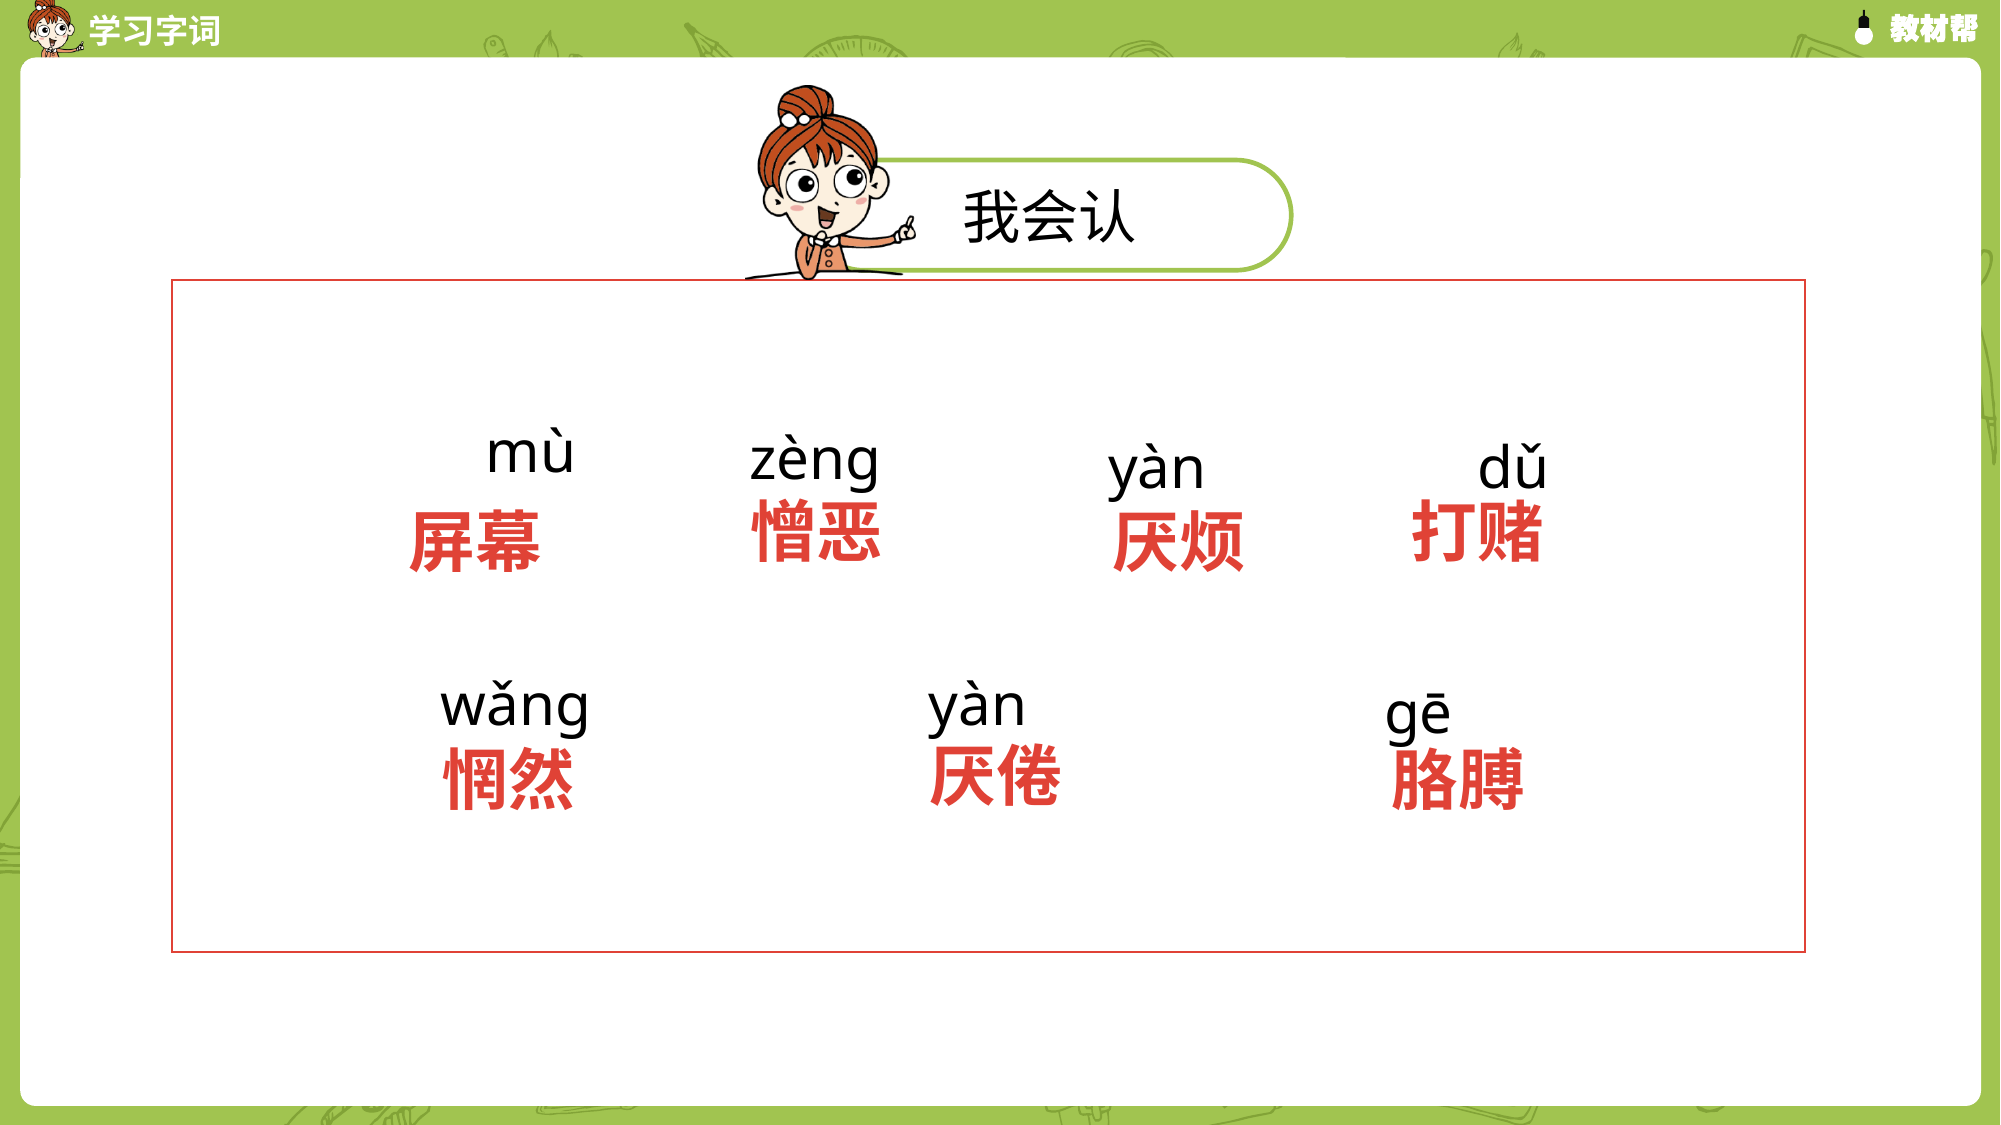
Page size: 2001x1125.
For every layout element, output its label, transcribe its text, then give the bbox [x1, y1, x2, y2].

text_box [171, 279, 1806, 953]
text_box 屏幕 [393, 492, 558, 588]
picture [745, 85, 916, 280]
text_box 厌倦 [914, 726, 1078, 822]
picture [23, 0, 84, 63]
text_box 打赌 [1396, 482, 1611, 578]
text_box 我会认 [916, 159, 1293, 272]
text_box 憎恶 [735, 482, 899, 578]
text_box 惘然 [426, 730, 591, 826]
text_box wǎng [426, 659, 610, 745]
text_box 厌烦 [1098, 492, 1262, 588]
text_box 胳膊 [1377, 730, 1541, 826]
text_box yàn [913, 659, 1090, 745]
